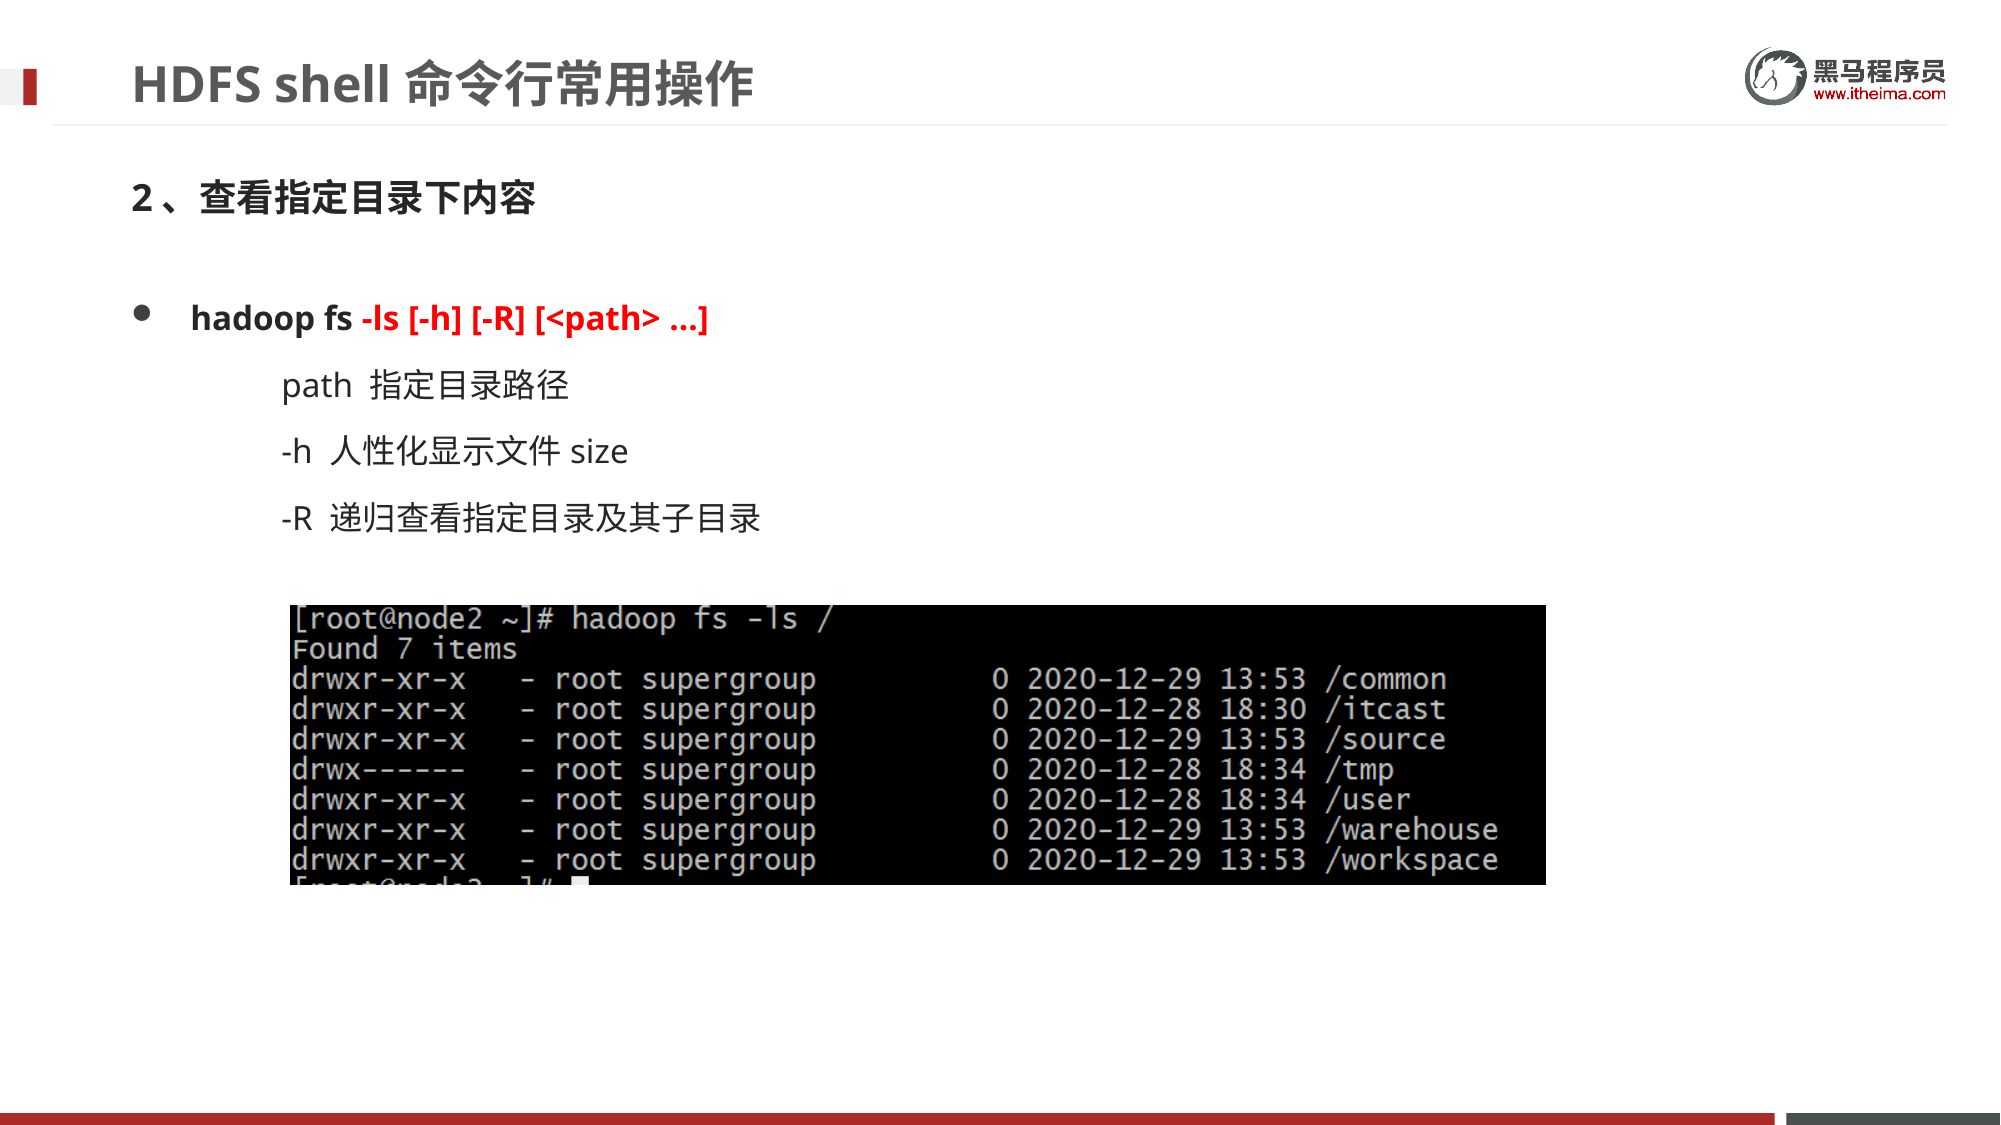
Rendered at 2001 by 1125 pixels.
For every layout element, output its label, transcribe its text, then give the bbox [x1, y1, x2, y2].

list 2、查看指定目录下内容 [116, 154, 1880, 239]
picture [290, 605, 1547, 885]
list hadoop fs -ls [-h] [-R] [<path> ...] path 指定目录路径 -h 人性化显示文件size -R 递归查看指定目录及其子目录 [116, 270, 1880, 963]
picture [1744, 46, 1946, 106]
title HDFS shell命令行常用操作 [116, 40, 1556, 125]
